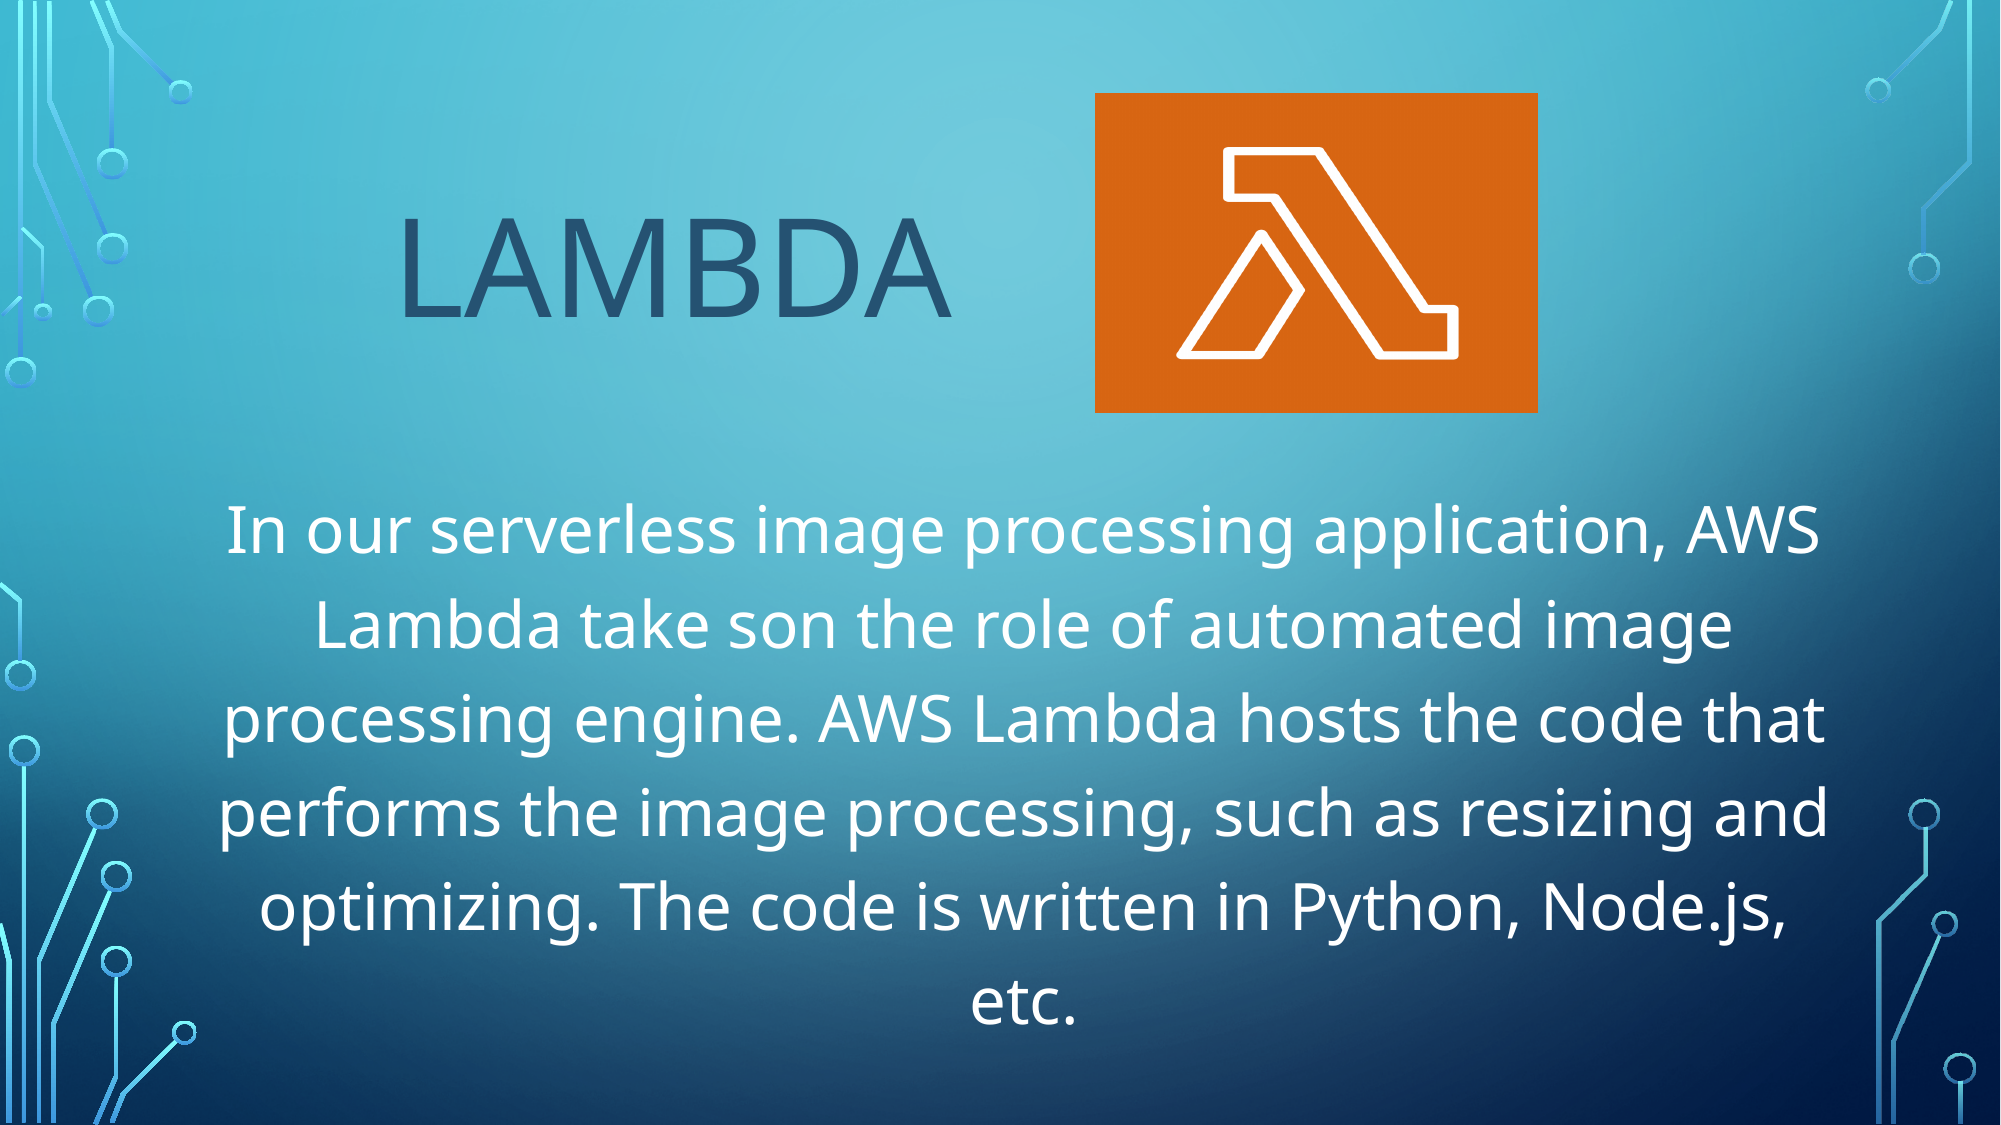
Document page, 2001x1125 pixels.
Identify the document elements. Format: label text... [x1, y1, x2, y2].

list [1095, 92, 1539, 413]
title Lambda [356, 150, 989, 356]
list In our serverless image processing application, AWS Lambda take son the role of automated image processing engine. AWS Lambda hosts the code that performs the image processing, such as resizing and optimizing. The code is written in Python, Node.js, etc. [188, 465, 1860, 1047]
